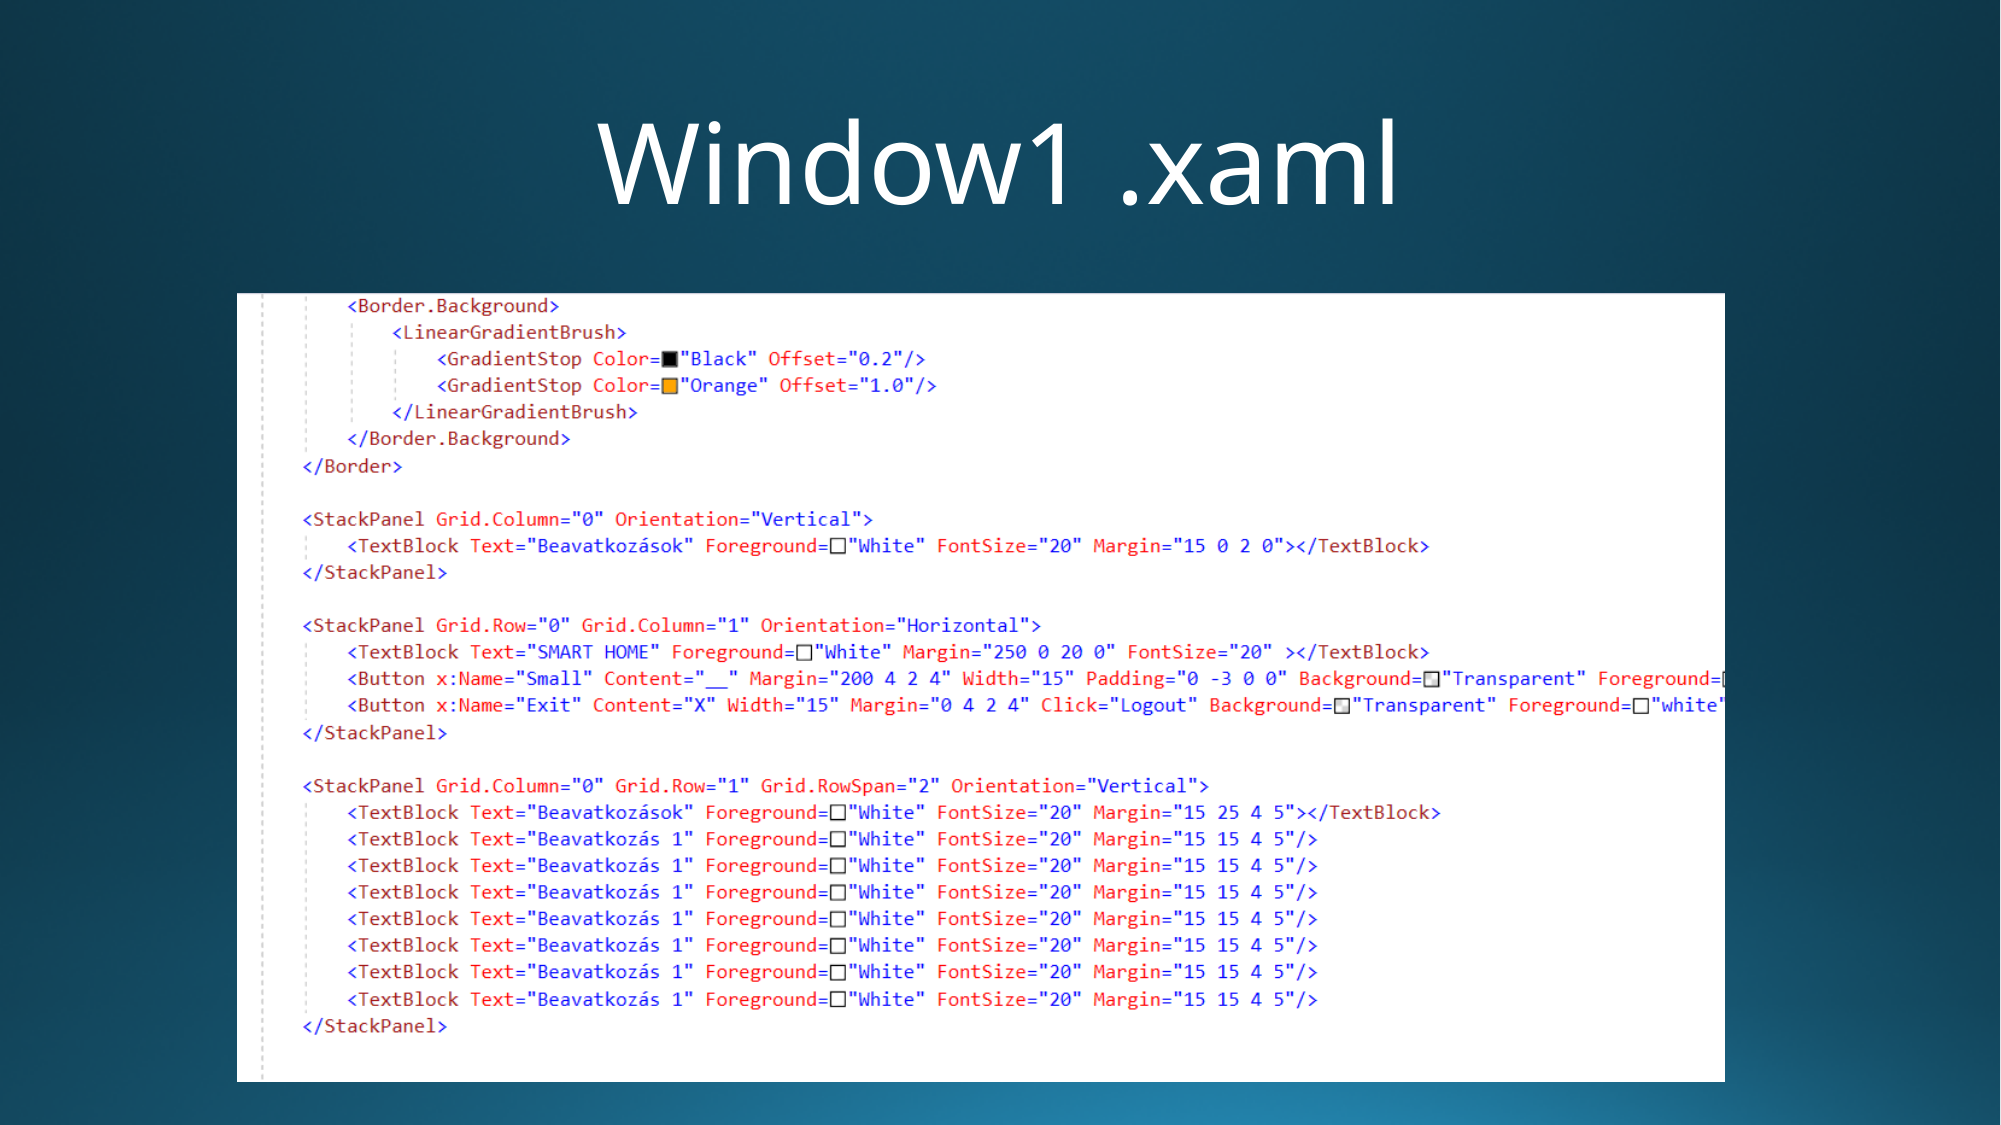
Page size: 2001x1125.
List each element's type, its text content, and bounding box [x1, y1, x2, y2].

picture [0, 0, 2001, 1125]
title Window1 .xaml [137, 59, 1863, 278]
